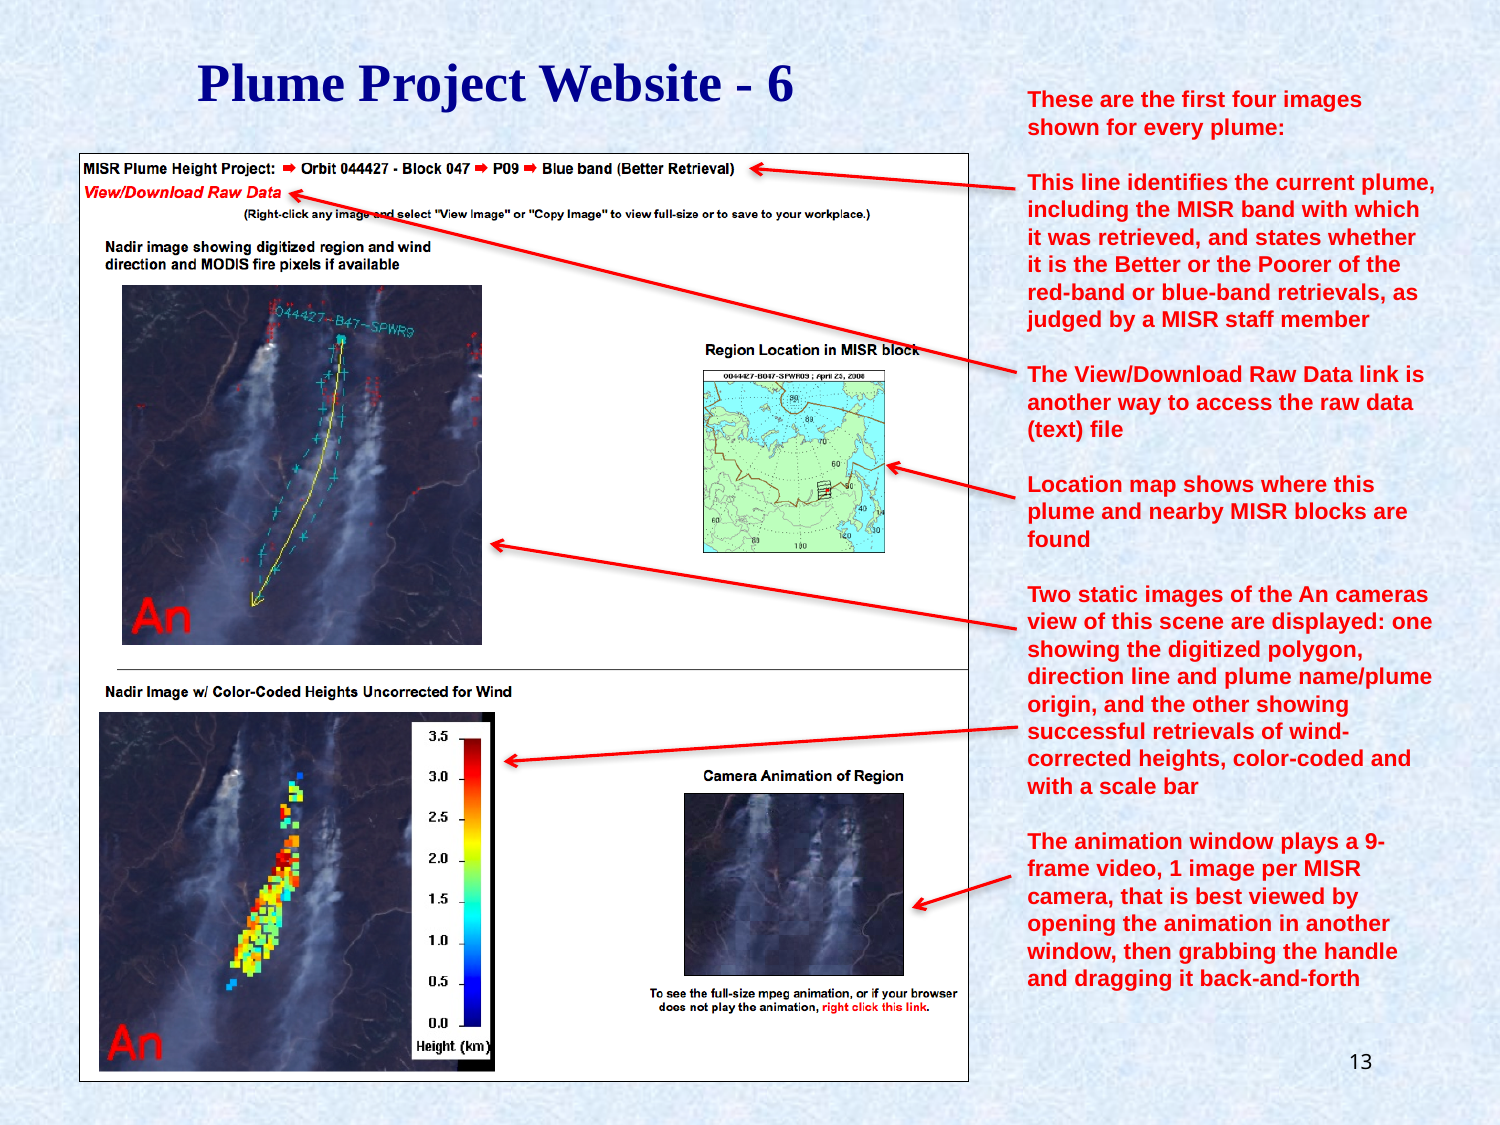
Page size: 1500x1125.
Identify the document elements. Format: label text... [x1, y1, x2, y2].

slide_number 26 [0, 0, 1500, 1125]
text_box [79, 35, 1452, 1082]
